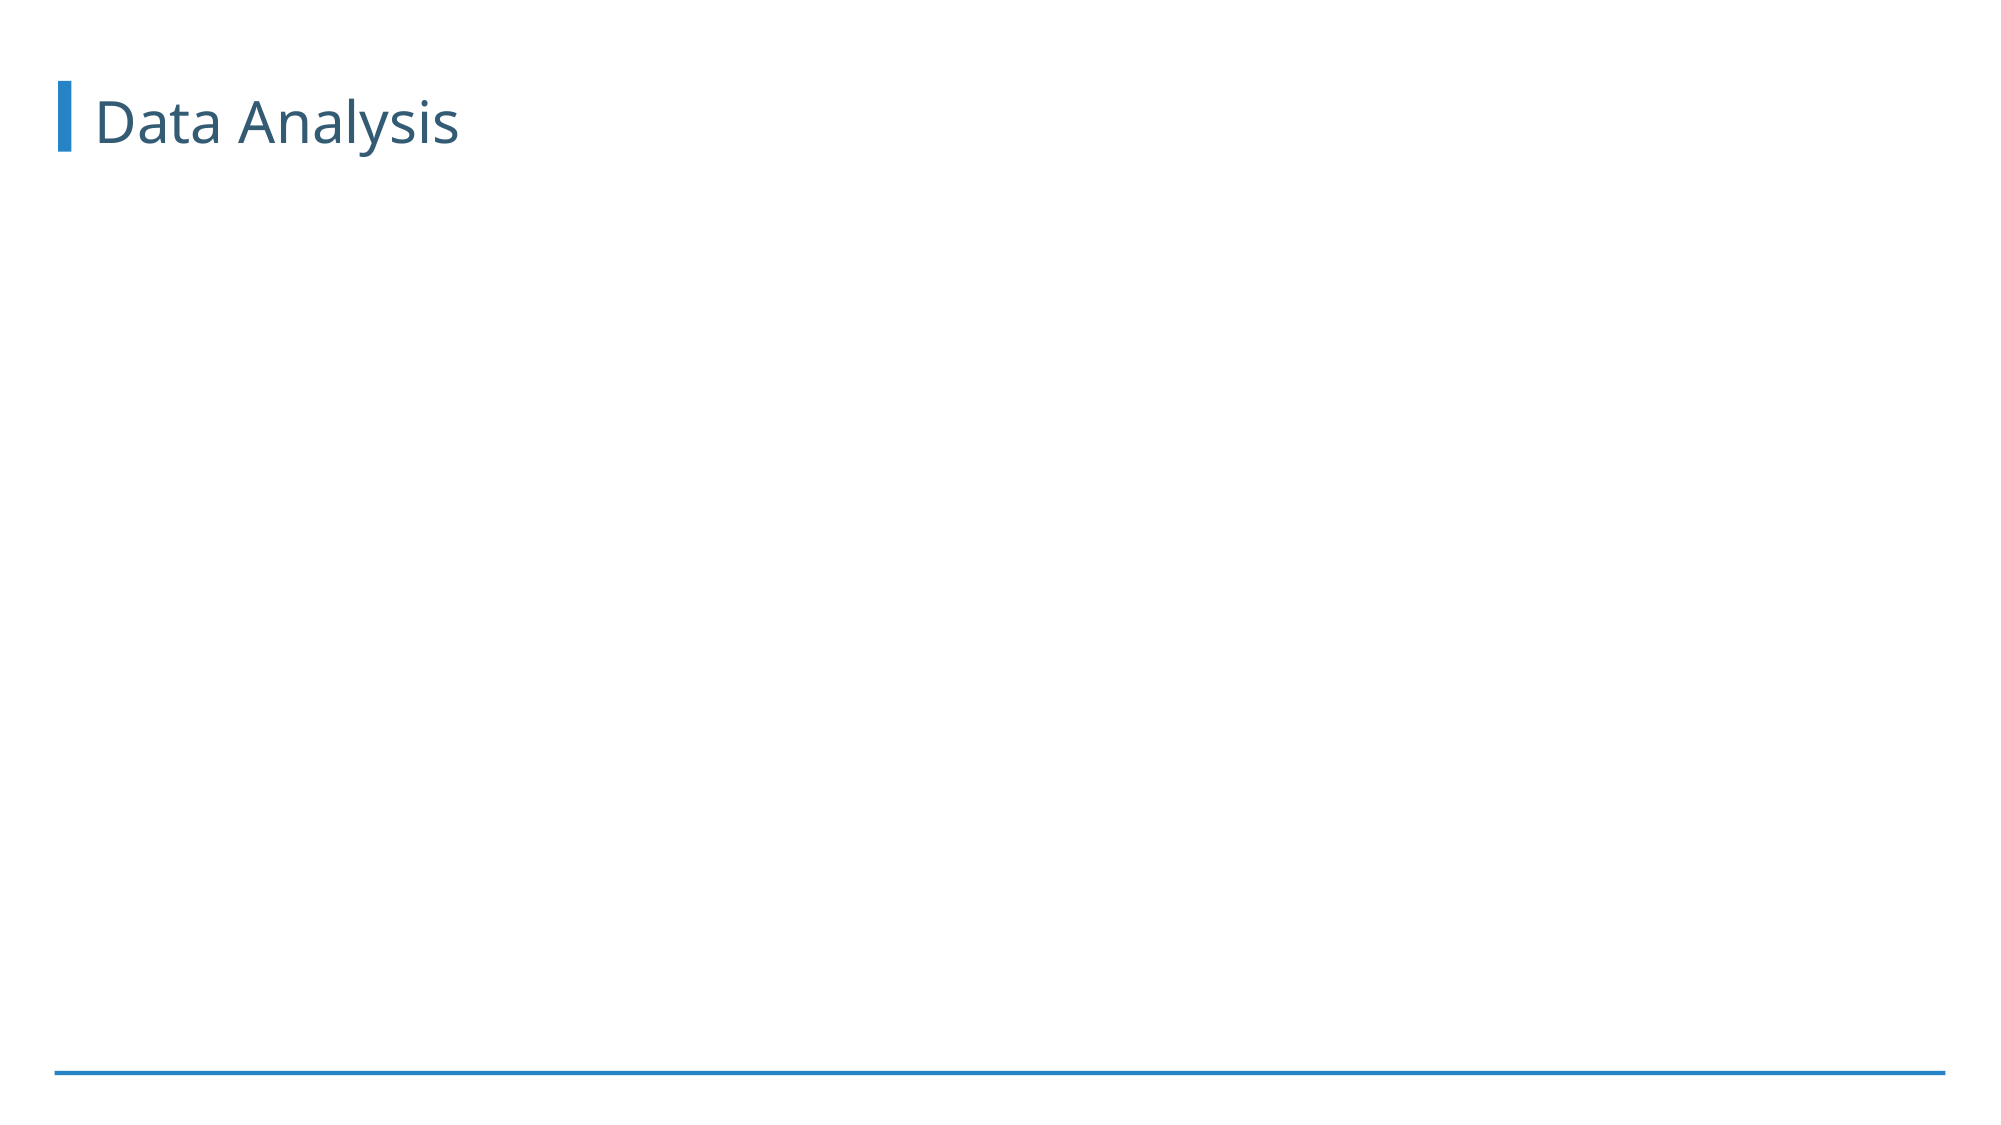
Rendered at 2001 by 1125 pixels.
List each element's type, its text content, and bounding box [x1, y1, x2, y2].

title Data Analysis [79, 67, 1942, 165]
